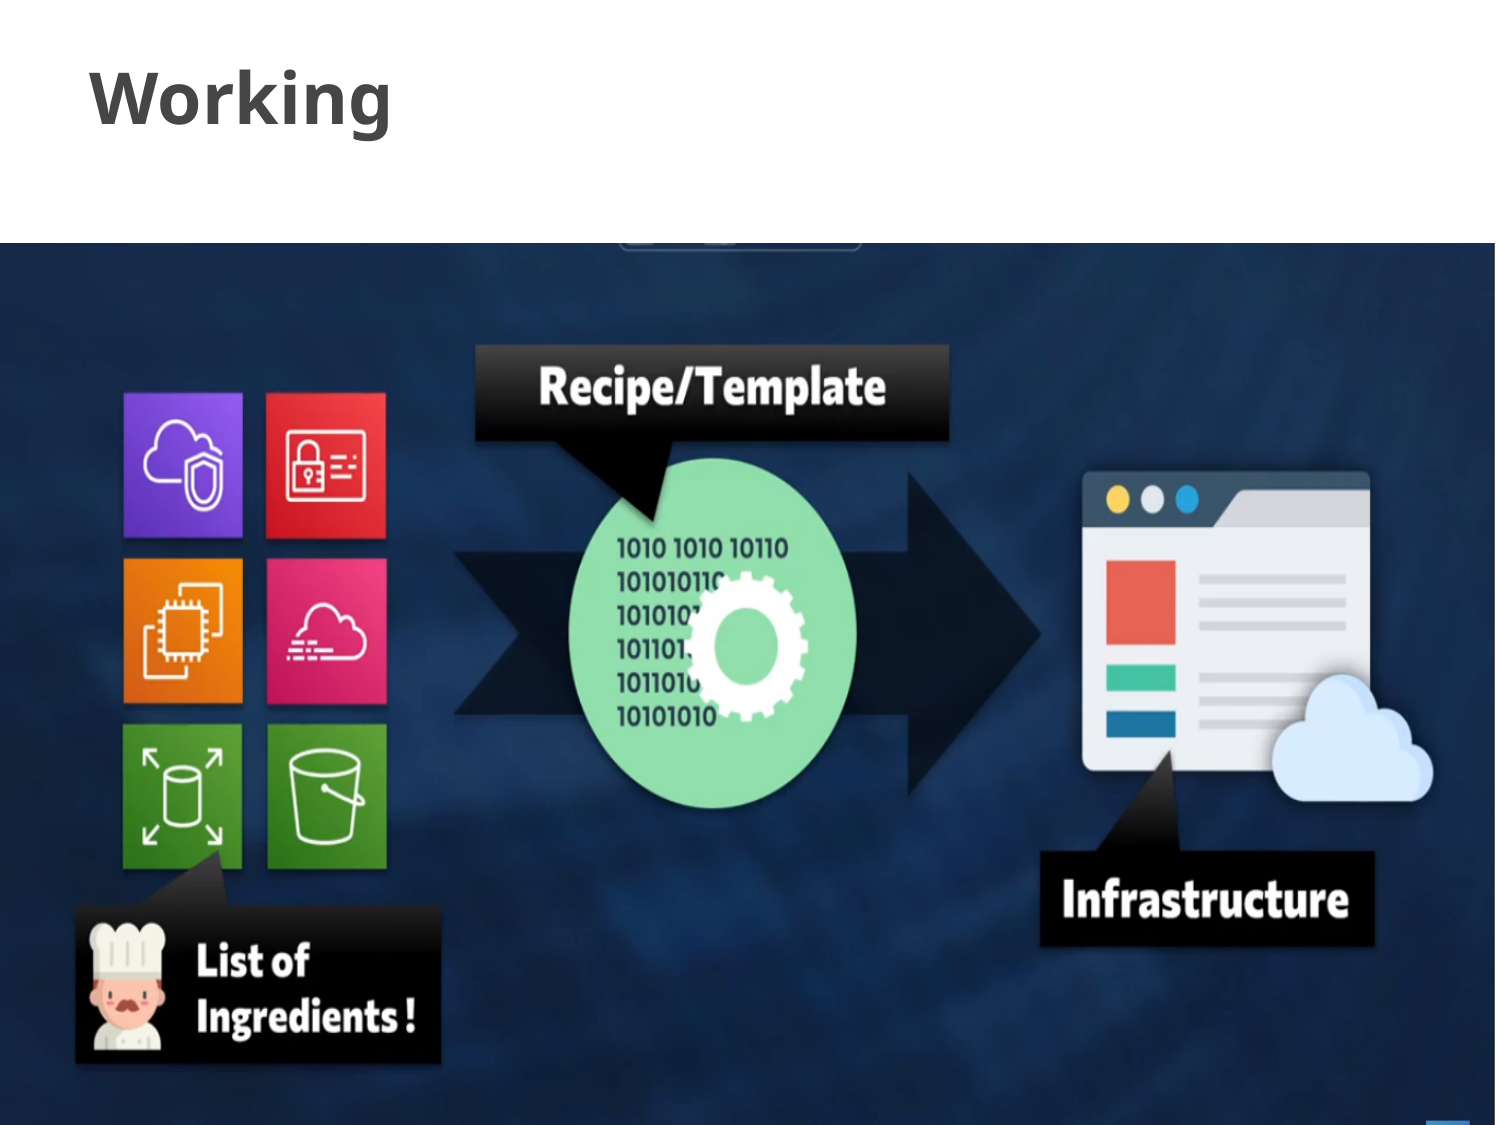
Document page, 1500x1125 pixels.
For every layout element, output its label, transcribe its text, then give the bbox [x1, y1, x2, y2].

title Working [75, 45, 1425, 233]
picture [0, 243, 1495, 1125]
